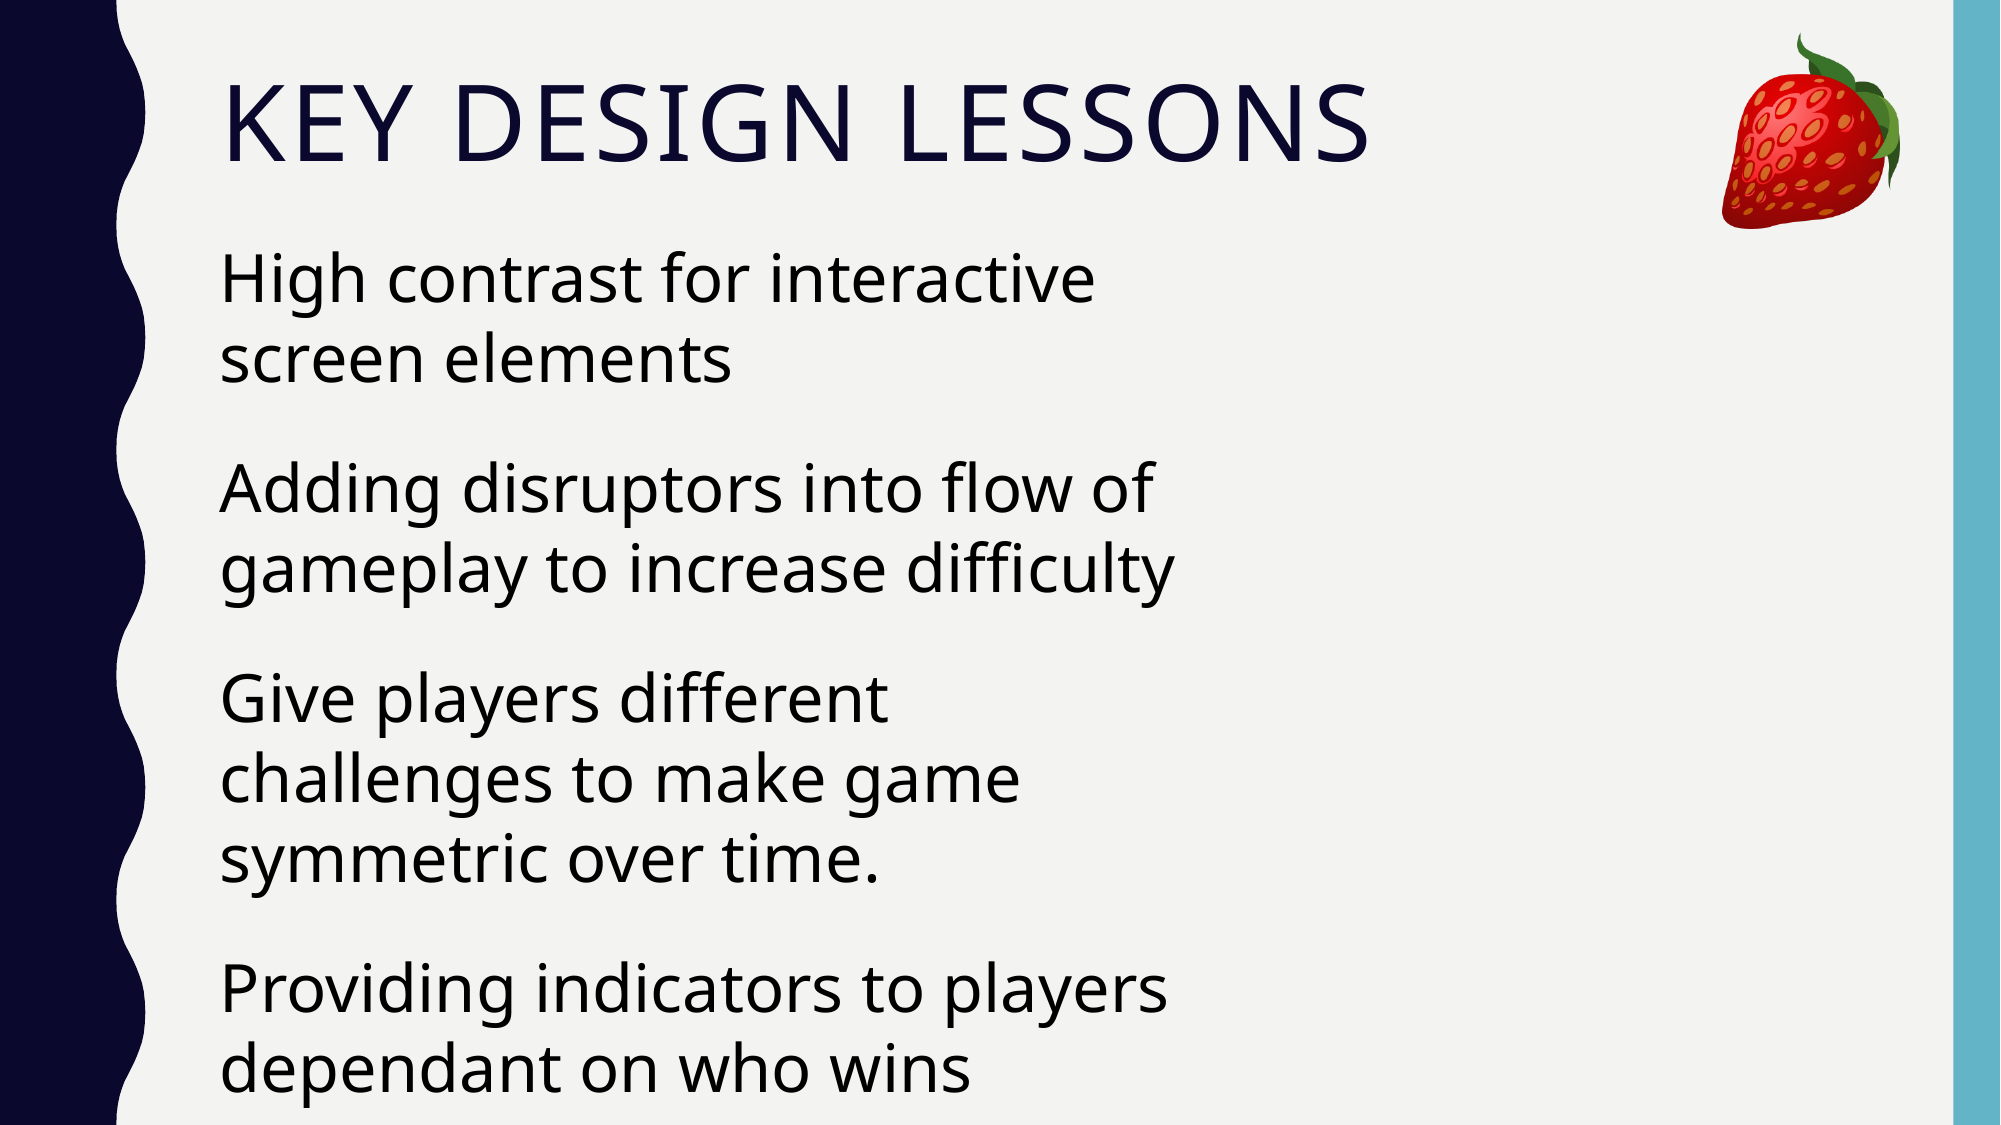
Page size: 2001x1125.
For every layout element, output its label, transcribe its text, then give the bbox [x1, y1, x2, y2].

title Key Design Lessons [205, 62, 1432, 308]
picture [1722, 32, 1900, 229]
text_box High contrast for interactive screen elements Adding disruptors into flow of gameplay to increase difficulty Give players different challenges to make game symmetric over time. Providing indicators to players dependant on who wins [205, 228, 1250, 1114]
